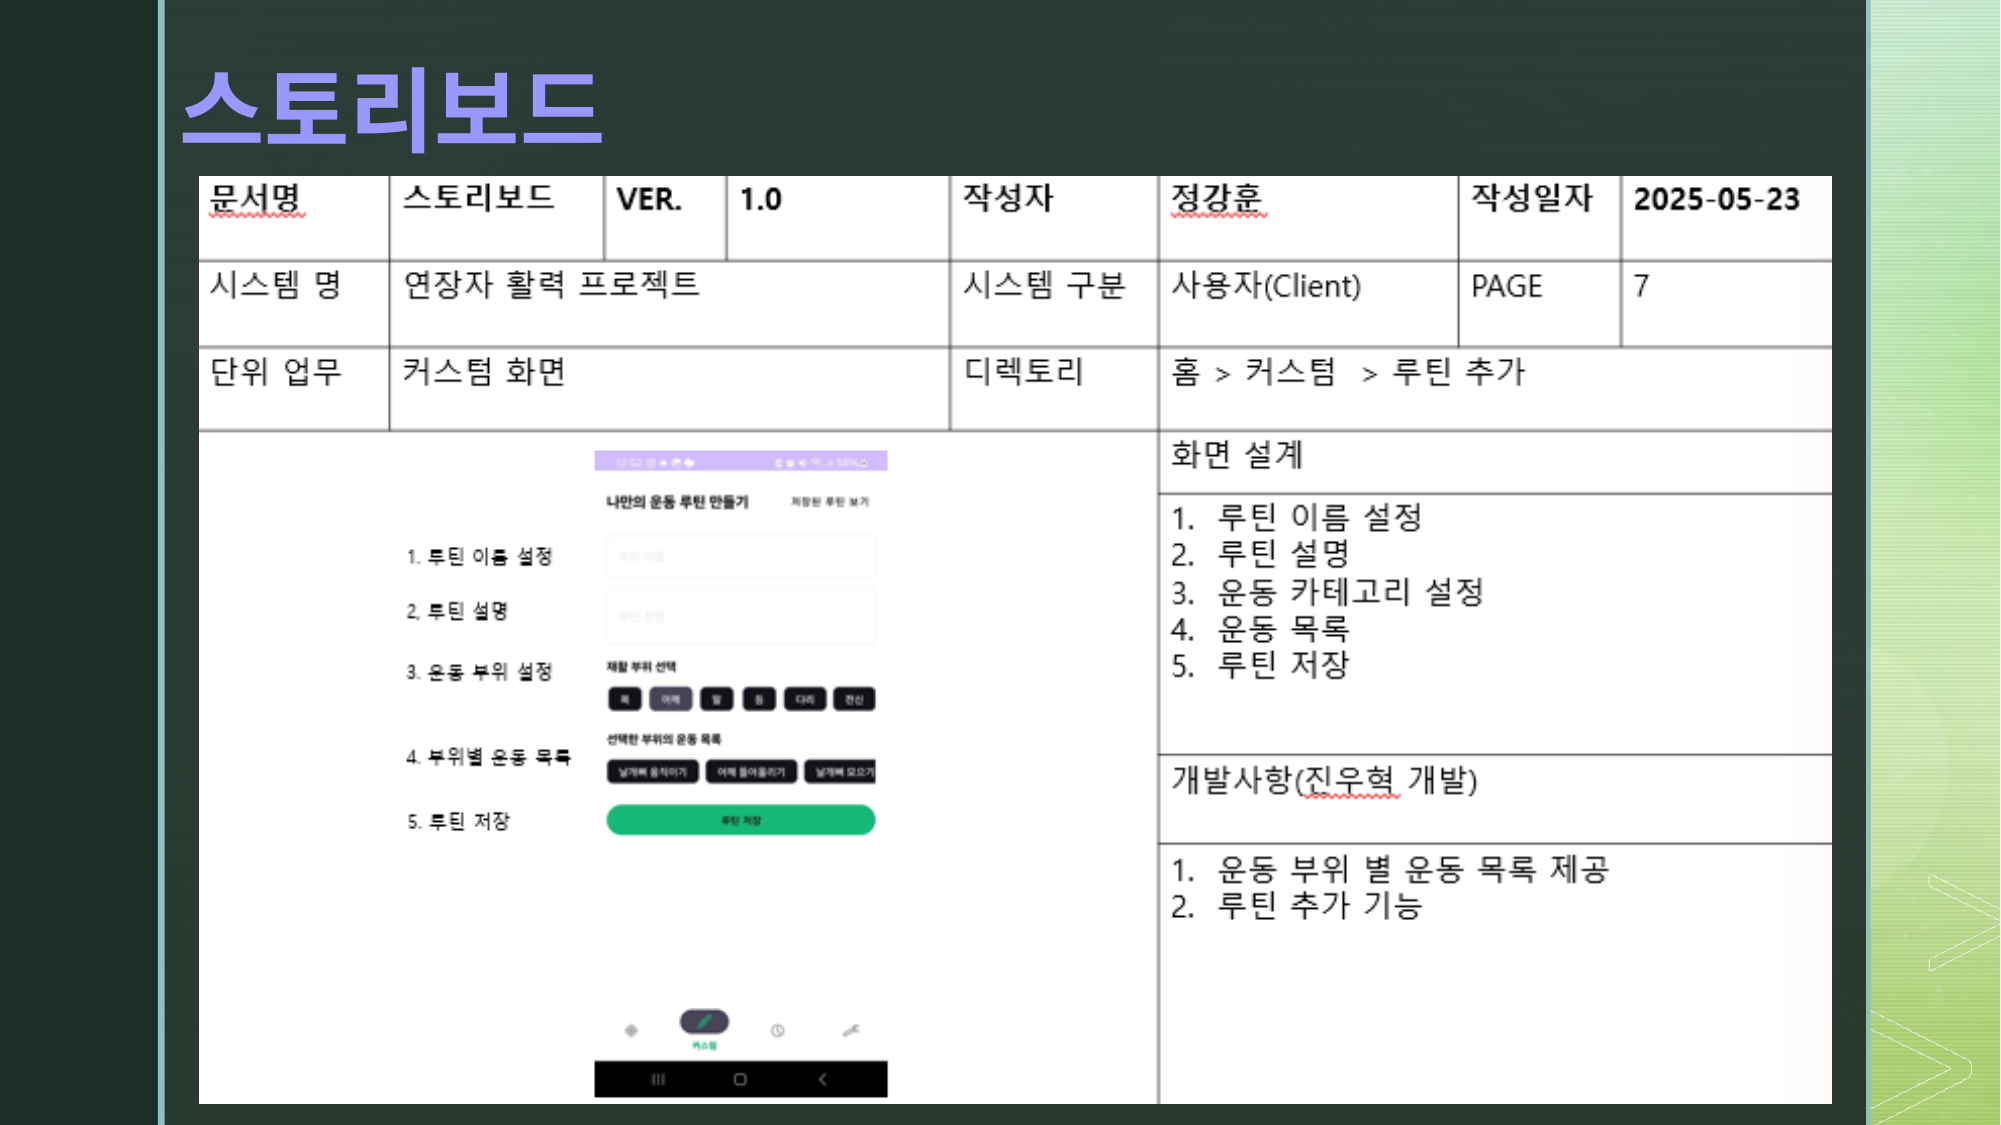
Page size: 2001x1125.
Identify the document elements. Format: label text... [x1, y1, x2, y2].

picture [1871, 0, 2001, 1125]
text_box 스토리보드 [179, 47, 1115, 165]
picture [199, 176, 1832, 1104]
